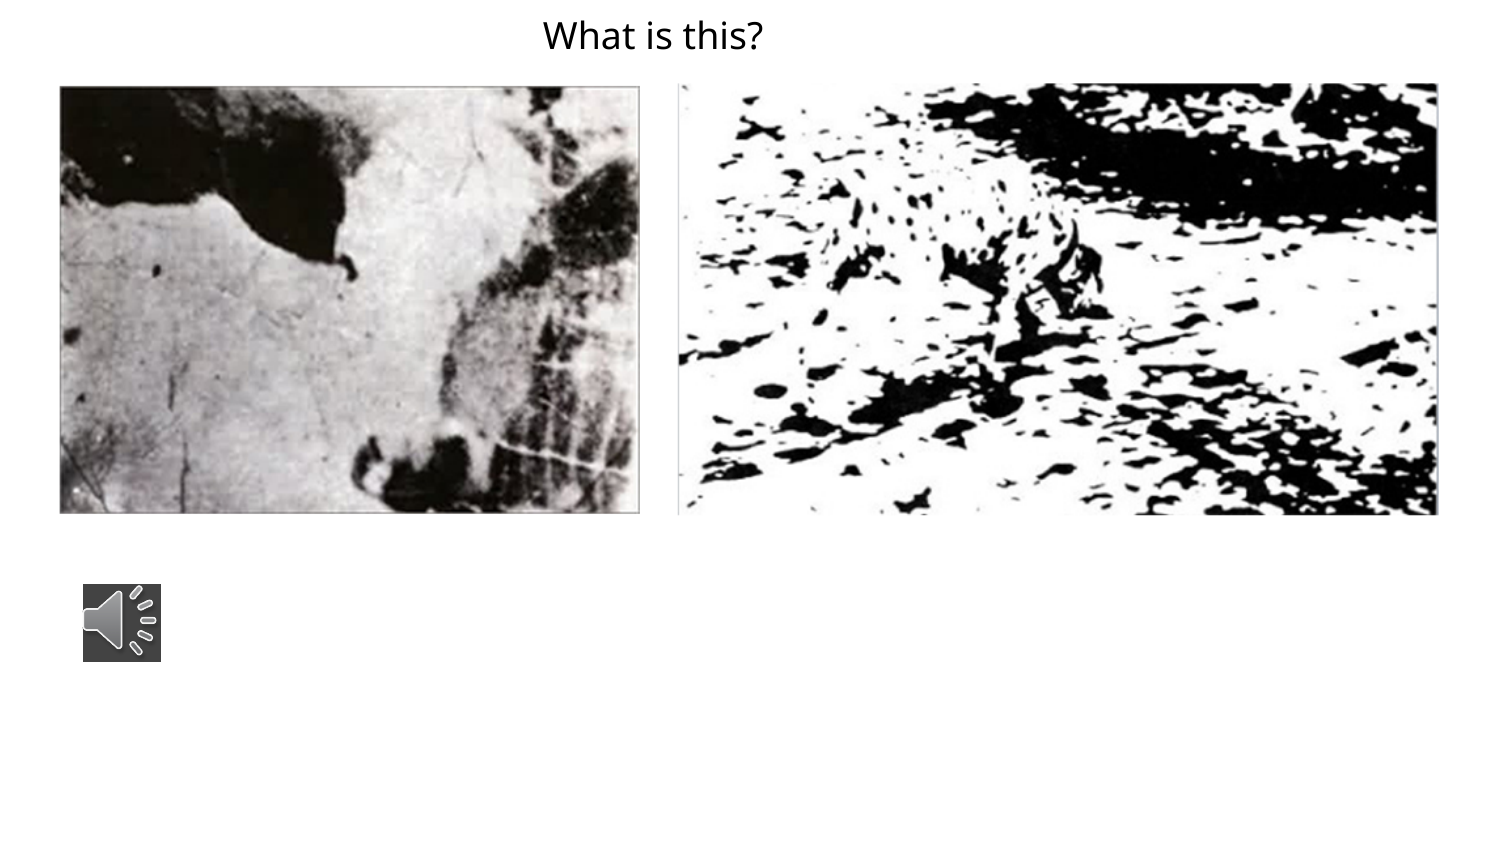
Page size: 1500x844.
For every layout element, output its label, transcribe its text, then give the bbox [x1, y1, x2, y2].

picture [81, 582, 163, 664]
text_box What is this? [528, 4, 779, 58]
picture [51, 58, 1449, 529]
